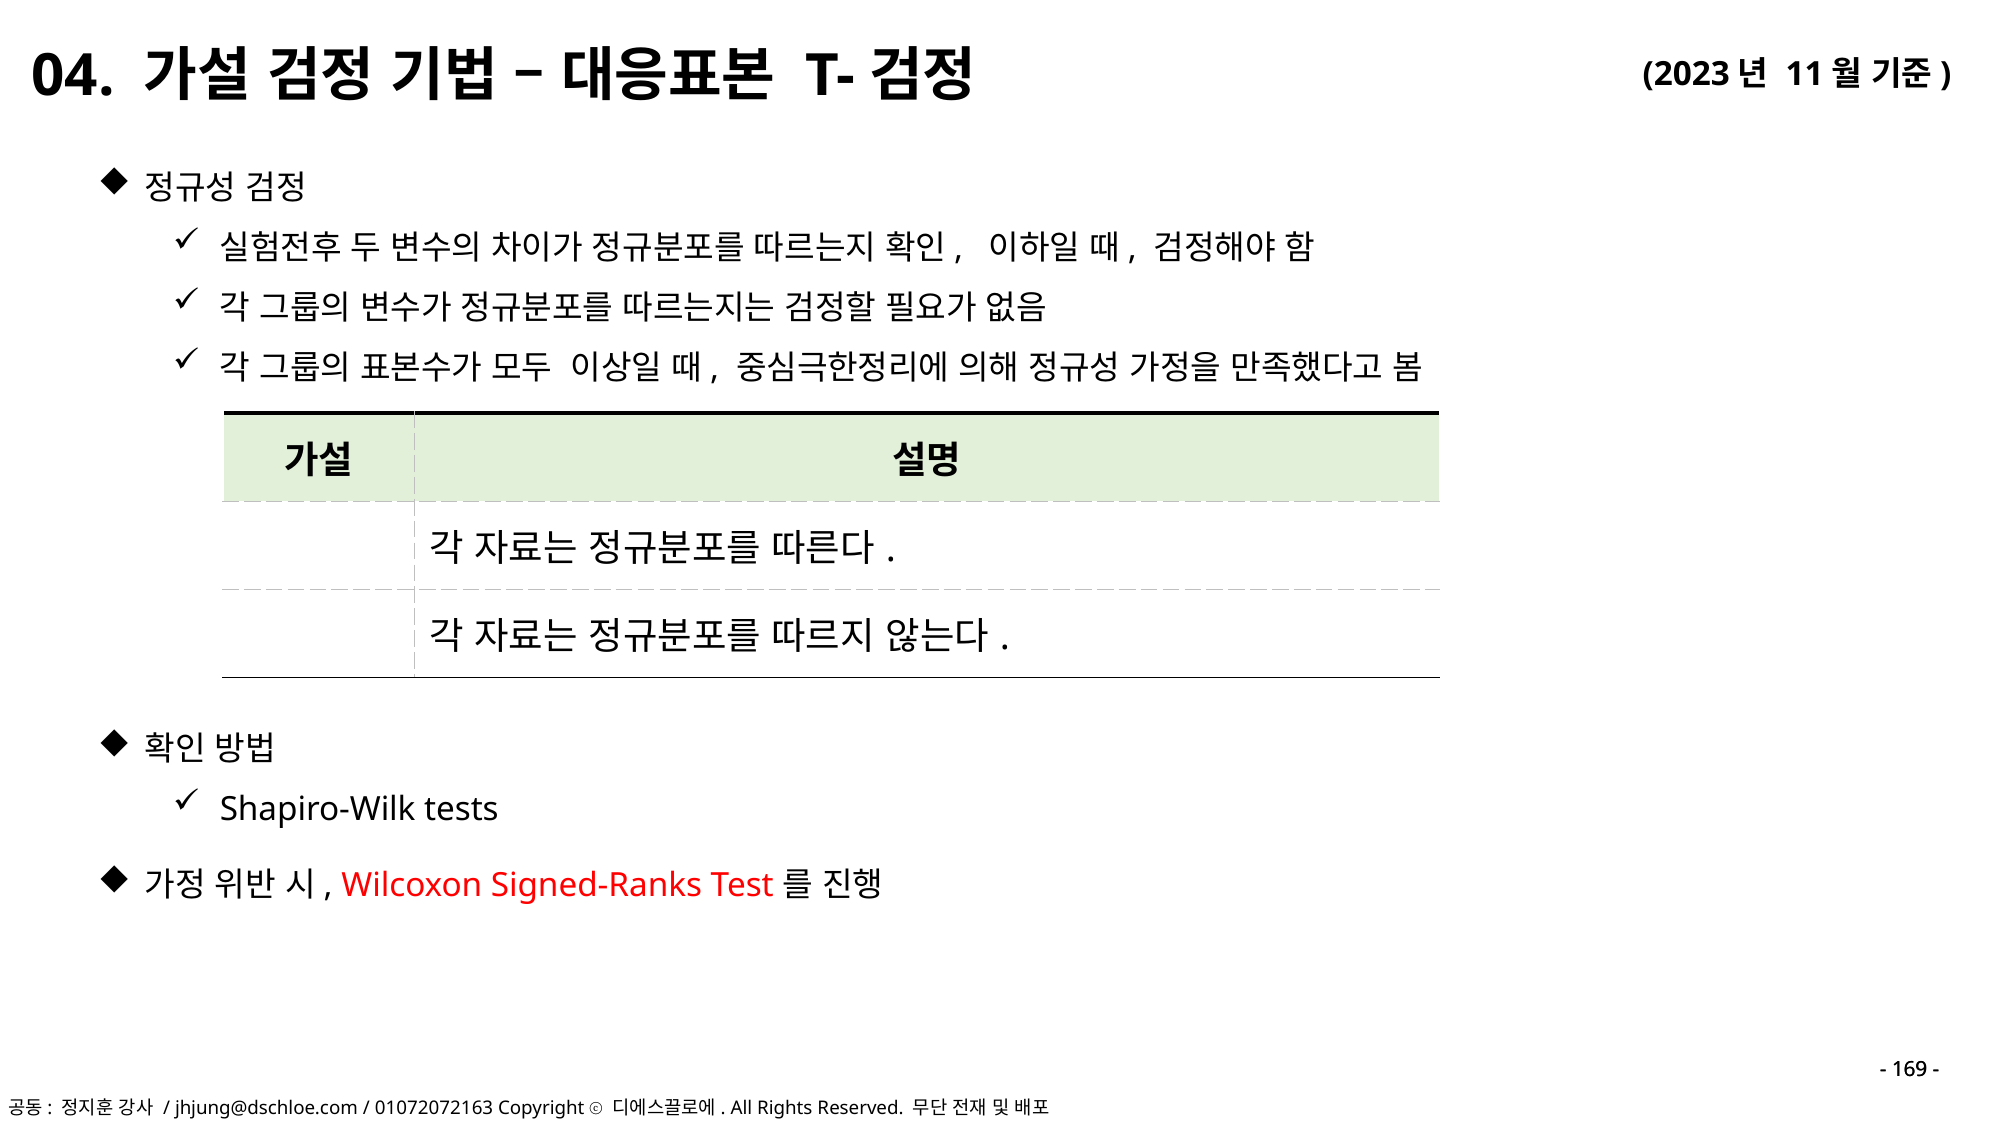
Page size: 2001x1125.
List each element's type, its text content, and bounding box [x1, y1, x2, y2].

text_box 확인 방법 Shapiro-Wilk tests [83, 699, 1505, 835]
slide_number - 169 - [1504, 1039, 1955, 1100]
text_box 04. 가설 검정 기법 – 대응표본 T-검정 [16, 30, 992, 115]
text_box 가정 위반 시, Wilcoxon Signed-Ranks Test를 진행 [83, 836, 1505, 911]
